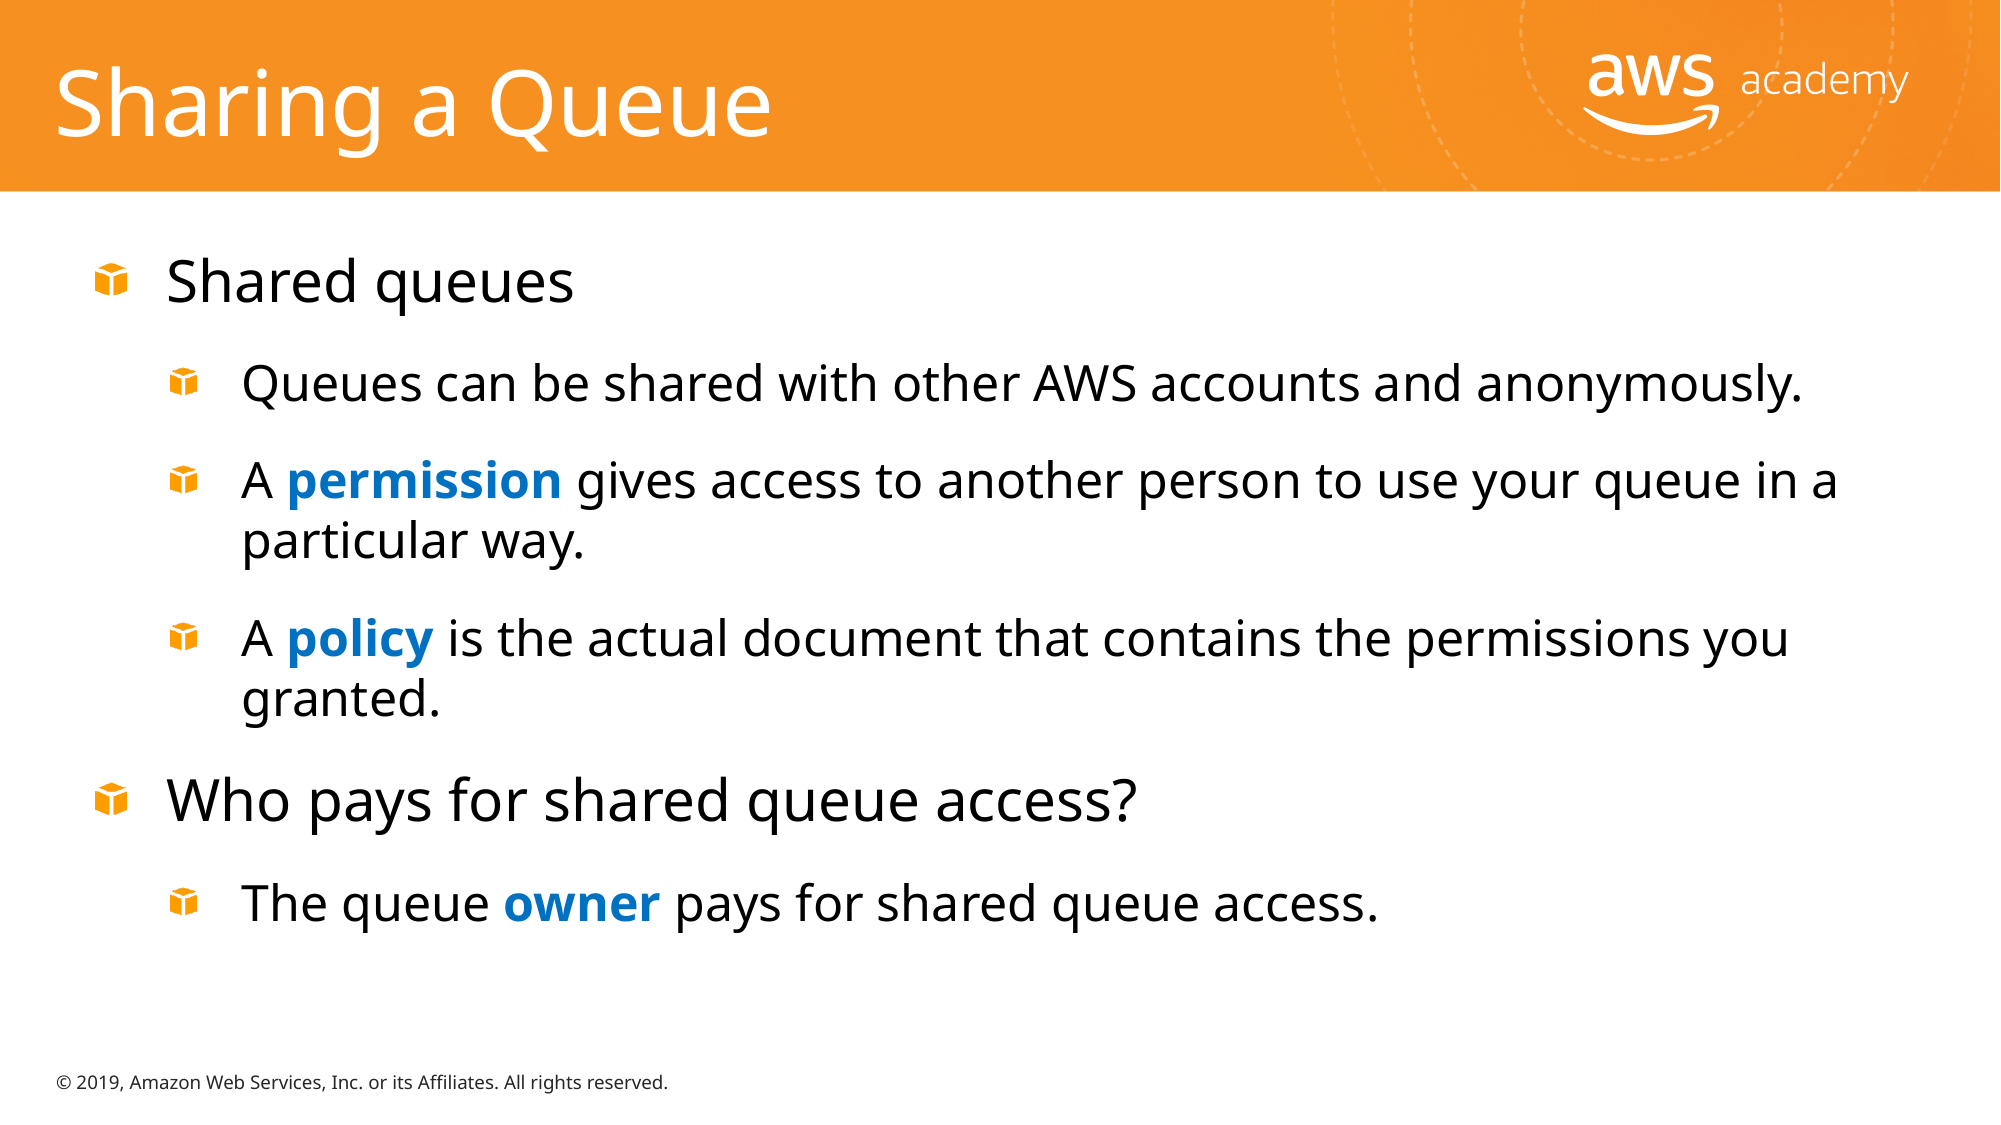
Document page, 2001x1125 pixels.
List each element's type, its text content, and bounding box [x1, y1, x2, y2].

picture [0, 0, 2000, 1125]
list Shared queues Queues can be shared with other AWS accounts and anonymously. A permission gives access to another person to use your queue in a particular way. A policy is the actual document that contains the permissions you granted. Who pays for shared queue access? The queue owner pays for shared queue access. [39, 236, 1895, 1043]
title Sharing a Queue [39, 43, 1487, 172]
